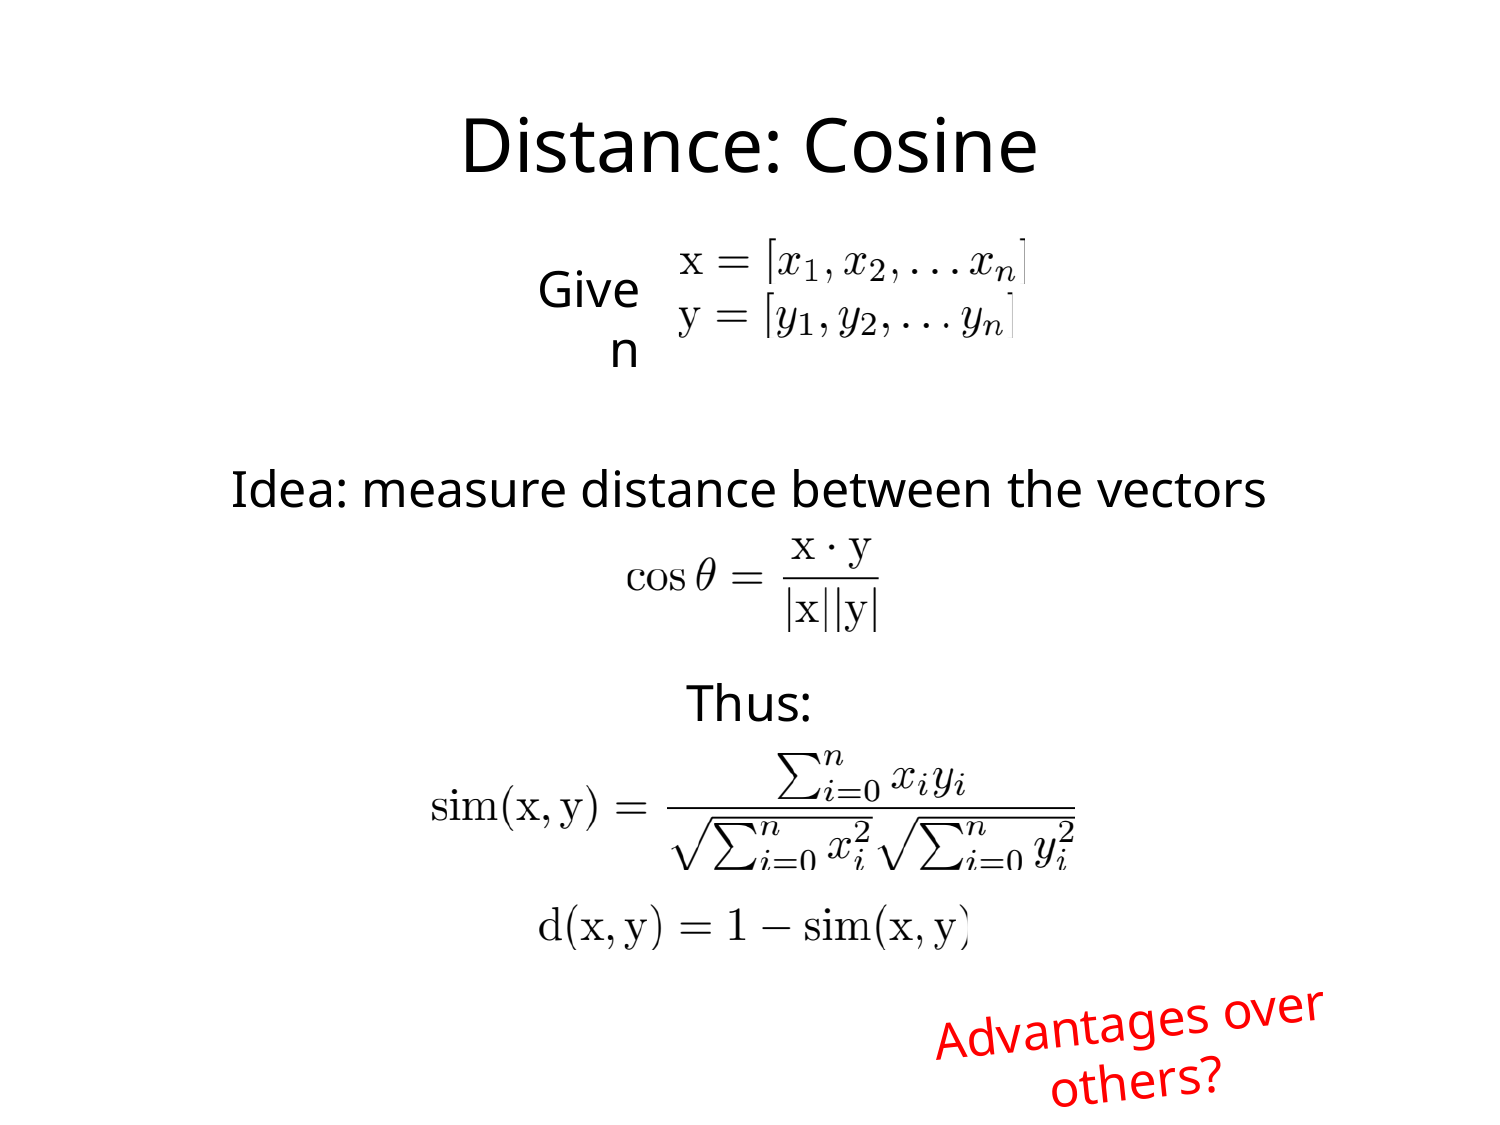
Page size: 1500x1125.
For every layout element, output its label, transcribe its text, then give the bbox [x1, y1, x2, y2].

text_box Distance: Cosine [0, 90, 1500, 203]
text_box Idea: measure distance between the vectors [0, 449, 1500, 525]
text_box Thus: [0, 663, 1500, 739]
text_box Advantages over others? [849, 953, 1417, 1125]
picture [627, 537, 880, 632]
picture [431, 749, 1076, 871]
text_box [504, 237, 1026, 338]
picture [538, 903, 968, 951]
